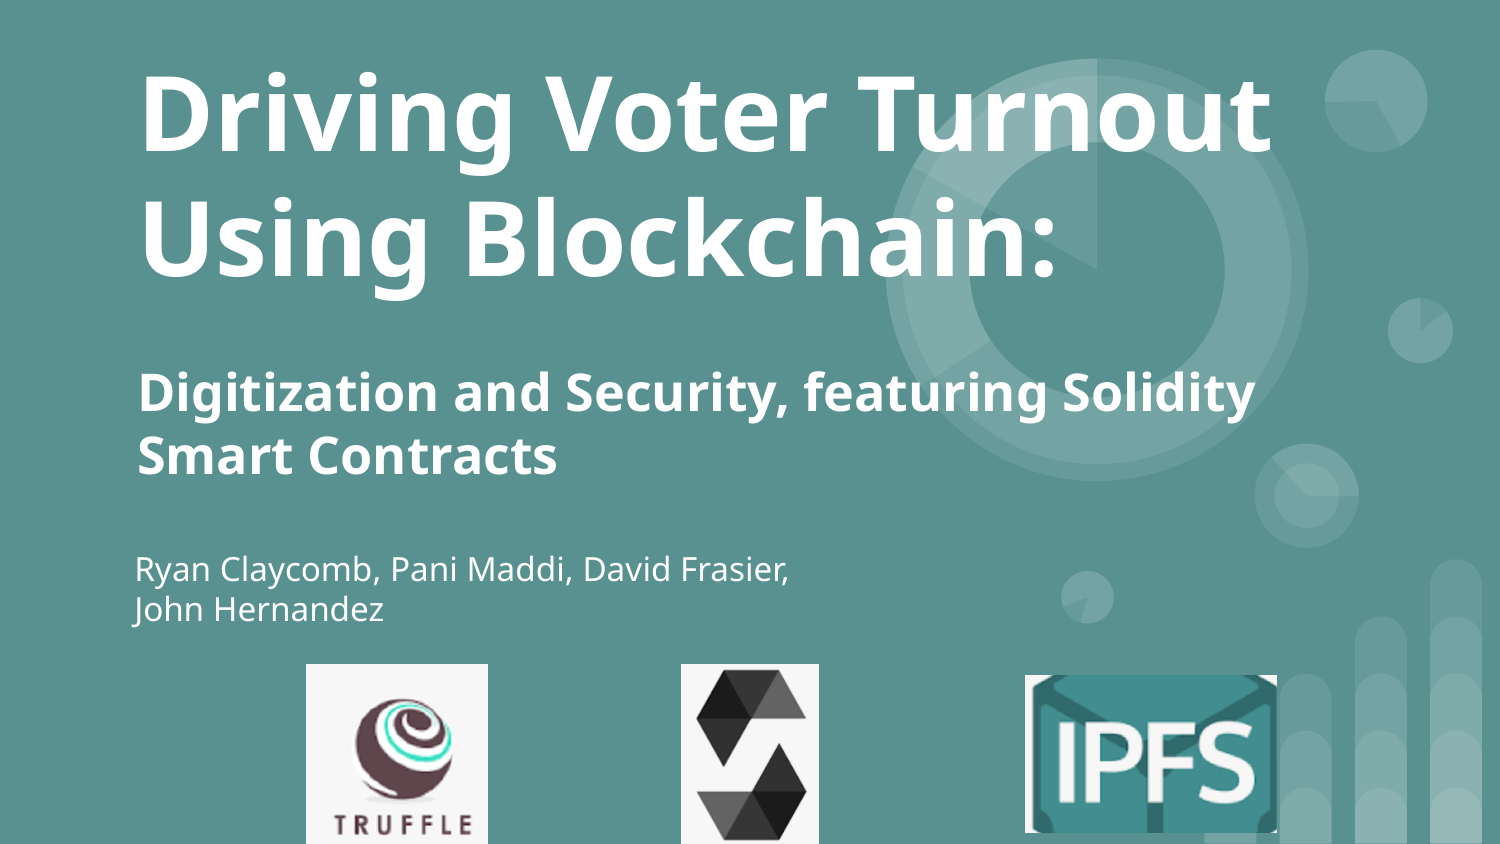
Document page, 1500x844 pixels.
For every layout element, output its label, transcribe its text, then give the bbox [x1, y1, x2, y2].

title Driving Voter Turnout Using Blockchain: Digitization and Security, featuring Solidity Smart Contracts [47, 264, 1435, 572]
picture [681, 663, 819, 844]
picture [306, 663, 489, 844]
picture [1025, 675, 1277, 833]
subtitle Ryan Claycomb, Pani Maddi, David Frasier, John Hernandez [119, 532, 818, 703]
